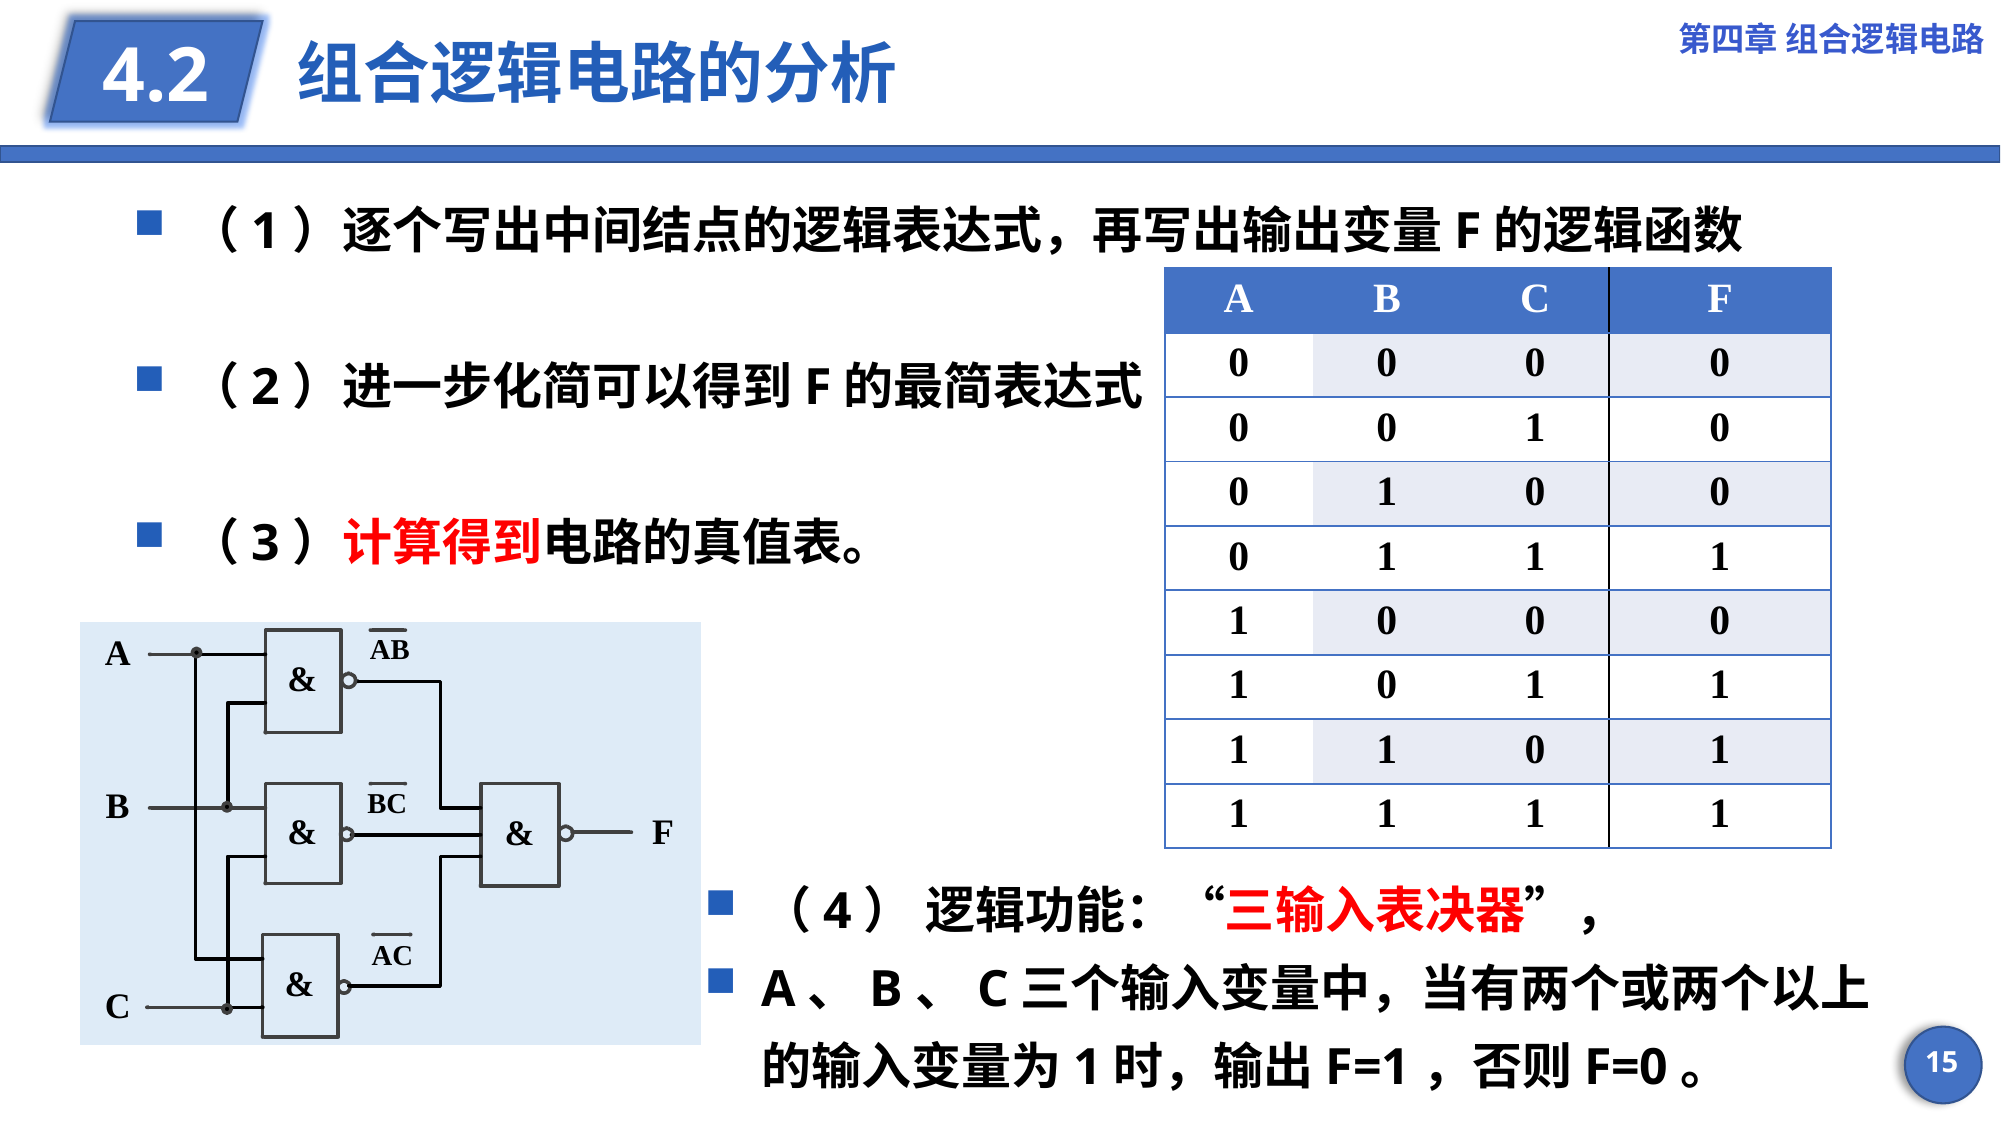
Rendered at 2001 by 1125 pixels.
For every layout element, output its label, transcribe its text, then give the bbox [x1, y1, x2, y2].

table_cell 1 [1166, 656, 1313, 718]
table_cell 1 [1313, 720, 1461, 783]
table_cell 1 [1610, 720, 1830, 783]
table_cell 0 [1610, 334, 1830, 396]
table_cell 0 [1461, 720, 1608, 783]
table_cell 1 [1313, 785, 1461, 847]
table_cell 0 [1166, 527, 1313, 589]
table_header B [1313, 269, 1461, 332]
table_header F [1610, 269, 1830, 332]
table_cell 1 [1166, 591, 1313, 654]
footer 第四章 组合逻辑电路 [1654, 0, 2000, 84]
table_cell 1 [1166, 785, 1313, 847]
table_cell 1 [1461, 785, 1608, 847]
table_cell 0 [1610, 462, 1830, 525]
title 组合逻辑电路的分析 [281, 16, 1592, 137]
table_cell 1 [1166, 720, 1313, 783]
table_cell 0 [1166, 462, 1313, 525]
table_cell 0 [1313, 591, 1461, 654]
table_cell 1 [1610, 785, 1830, 847]
table_cell 1 [1610, 527, 1830, 589]
table_cell 1 [1313, 527, 1461, 589]
table_cell 0 [1313, 398, 1461, 461]
table_cell 0 [1610, 591, 1830, 654]
slide_number 15 [1902, 1033, 1989, 1094]
table_cell 1 [1461, 398, 1608, 461]
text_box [79, 621, 701, 1045]
table_cell 0 [1313, 656, 1461, 718]
table_cell 0 [1610, 398, 1830, 461]
table_cell 0 [1313, 334, 1461, 396]
table_cell 1 [1610, 656, 1830, 718]
table_header A [1166, 269, 1313, 332]
table_cell 1 [1313, 462, 1461, 525]
table_cell 0 [1166, 398, 1313, 461]
table_cell 0 [1461, 462, 1608, 525]
table_cell 1 [1461, 656, 1608, 718]
table_header C [1461, 269, 1608, 332]
table_cell 0 [1461, 591, 1608, 654]
table_cell 0 [1166, 334, 1313, 396]
table_cell 1 [1461, 527, 1608, 589]
text_box 4.2 [48, 20, 264, 123]
text_box （4） 逻辑功能：“三输入表决器”， A、B、C三个输入变量中，当有两个或两个以上的输入变量为1时，输出F=1，否则F=0。 [690, 853, 1902, 1102]
table_cell 0 [1461, 334, 1608, 396]
